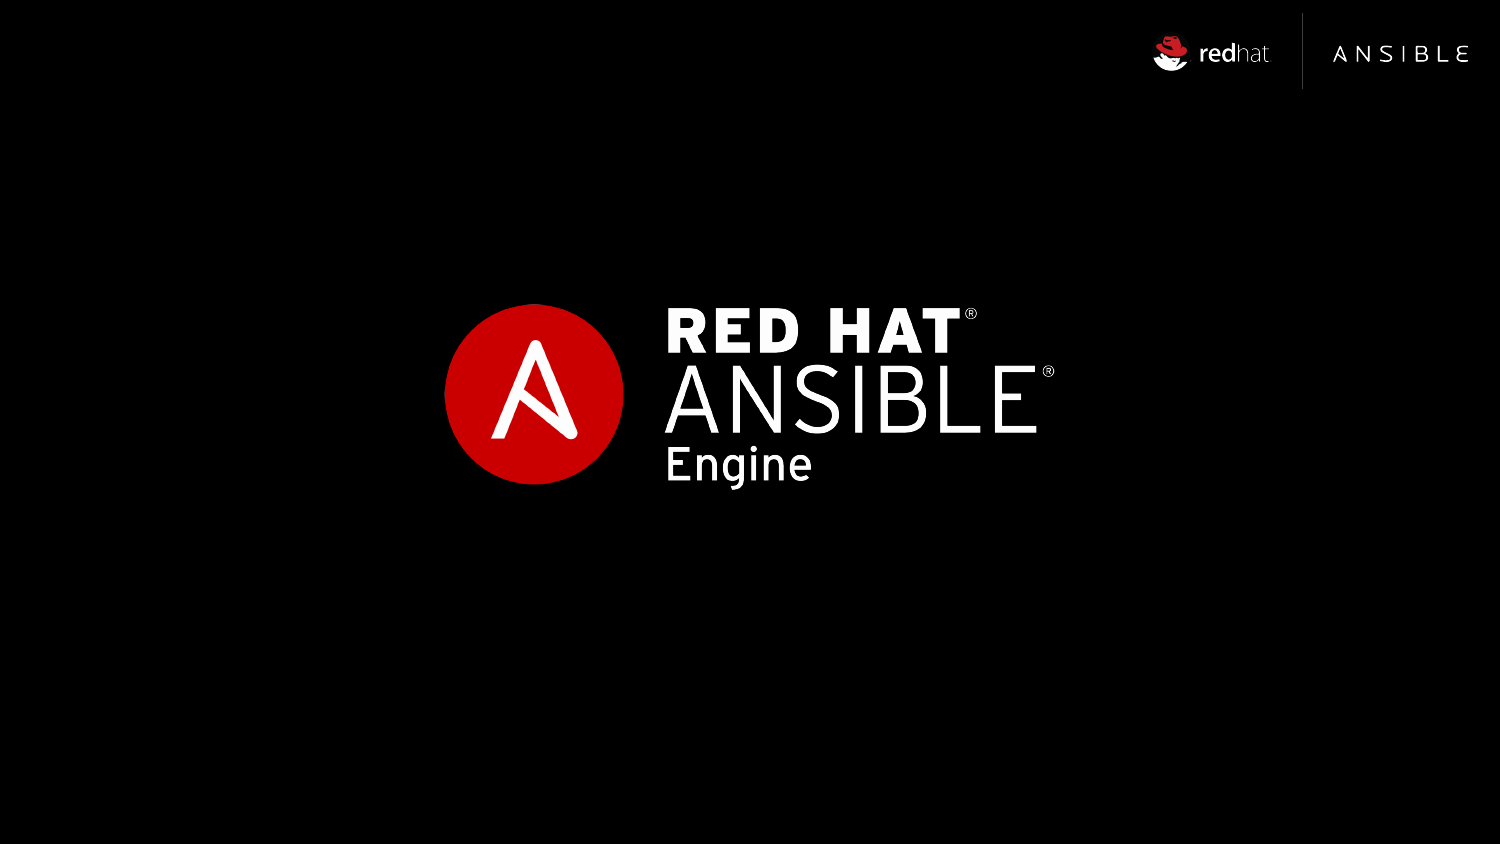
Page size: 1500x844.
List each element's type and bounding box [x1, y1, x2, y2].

picture [1152, 13, 1468, 89]
picture [438, 303, 1062, 491]
